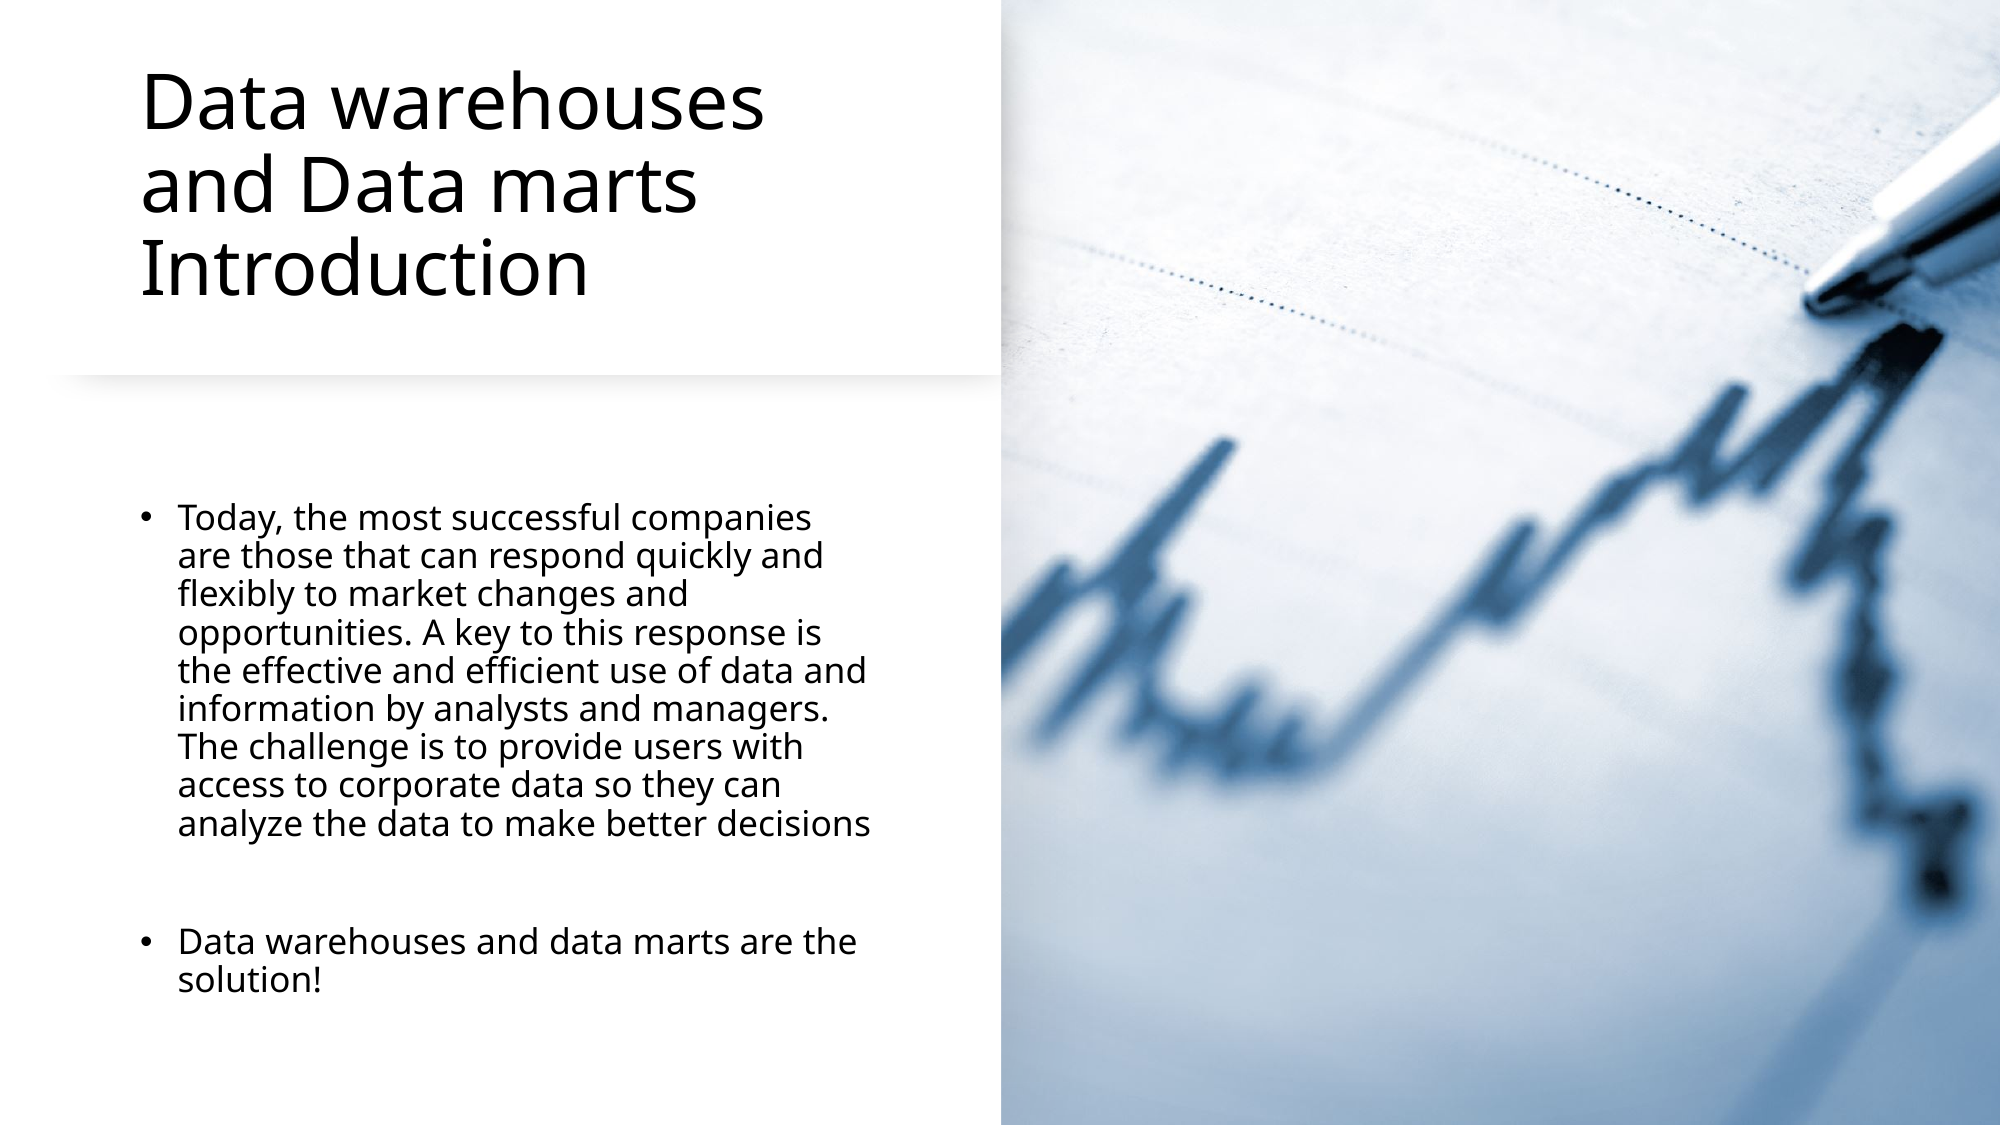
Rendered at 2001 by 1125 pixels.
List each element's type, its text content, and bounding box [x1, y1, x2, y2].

text_box [0, 376, 1000, 1125]
title Data warehouses and Data marts Introduction [124, 53, 909, 322]
list Today, the most successful companies are those that can respond quickly and flexibly to market changes and opportunities. A key to this response is the effective and efficient use of data and information by analysts and managers. The challenge is to provide users with access to corporate data so they can analyze the data to make better decisions Data warehouses and data marts are the solution! [124, 473, 890, 1027]
picture [1000, 0, 2000, 1125]
text_box [0, 0, 1000, 376]
